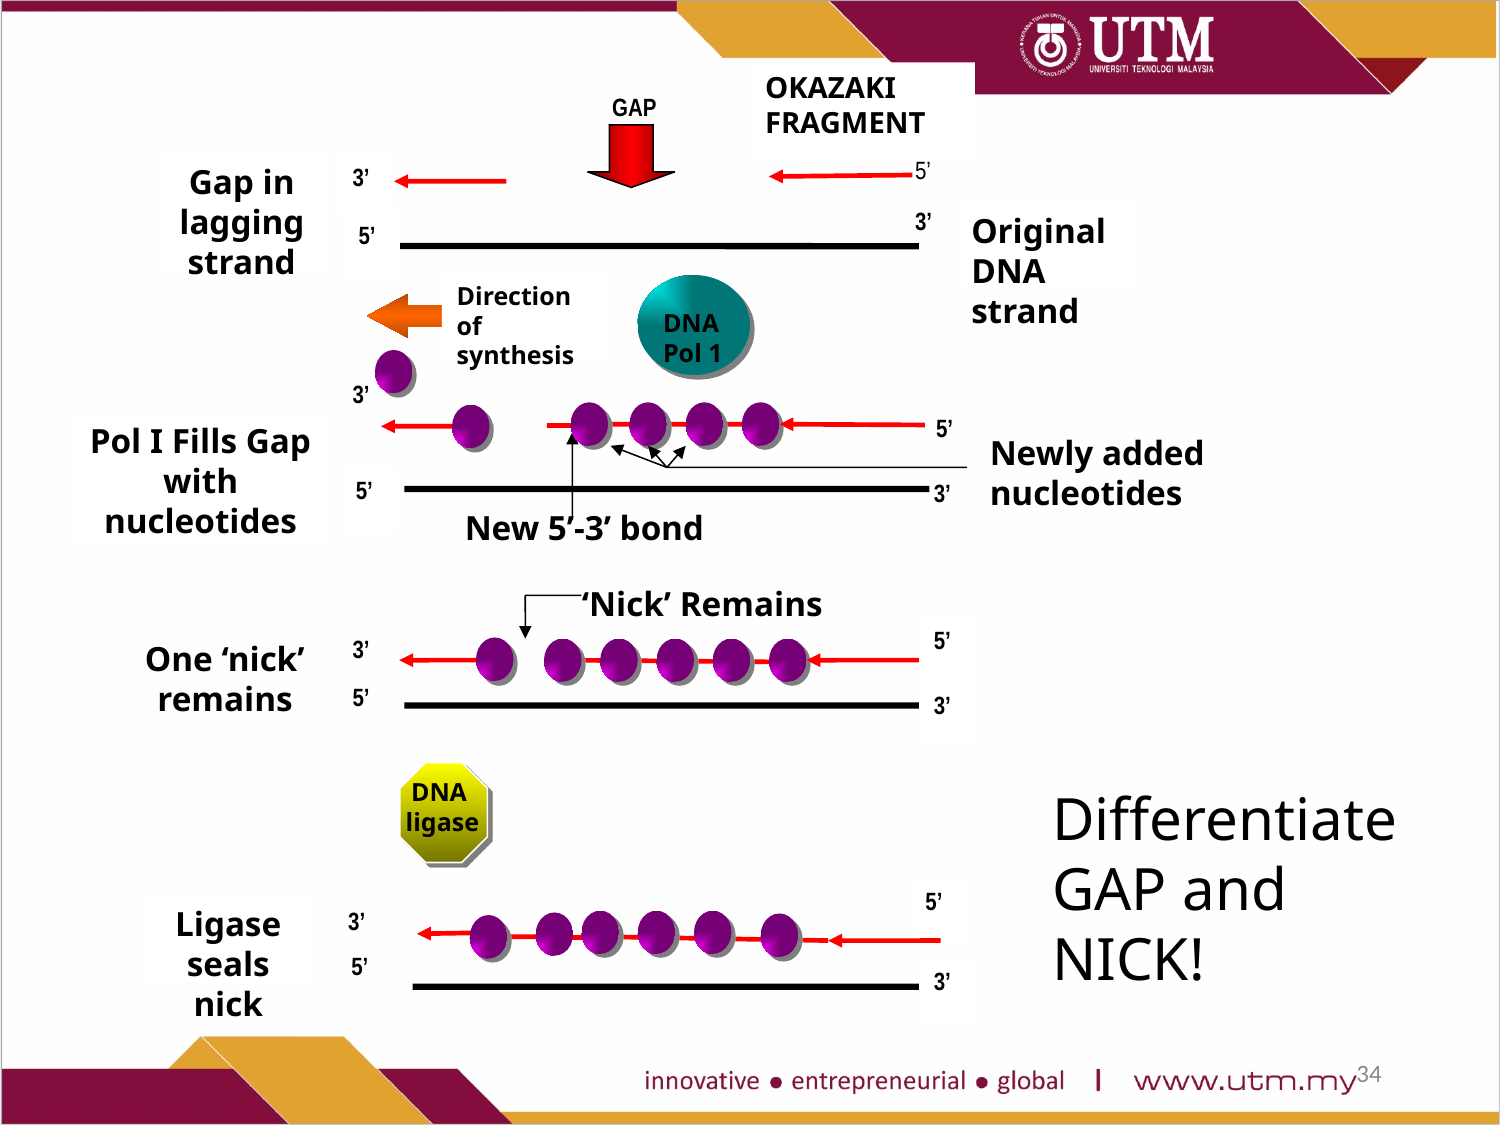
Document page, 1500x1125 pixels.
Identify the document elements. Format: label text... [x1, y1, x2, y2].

text_box [566, 432, 579, 520]
text_box 5’ [921, 405, 978, 470]
text_box 3’ [919, 958, 976, 1024]
text_box [366, 294, 441, 338]
text_box [779, 418, 921, 431]
text_box 5’ [910, 878, 967, 944]
text_box 3’ [900, 197, 957, 263]
text_box 5’ [336, 943, 385, 1016]
text_box Gap in lagging strand [157, 154, 327, 273]
text_box [712, 638, 751, 682]
text_box [760, 913, 799, 957]
text_box [768, 170, 913, 183]
text_box [685, 402, 724, 446]
text_box [587, 124, 675, 188]
text_box [648, 445, 666, 466]
slide_number 34 [1059, 1042, 1397, 1103]
text_box [535, 912, 574, 956]
text_box [375, 349, 413, 394]
text_box [399, 653, 476, 667]
text_box [769, 638, 807, 682]
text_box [382, 762, 496, 863]
text_box [544, 638, 582, 682]
text_box [600, 638, 638, 682]
text_box Ligase seals nick [143, 895, 313, 982]
text_box Original DNA strand [956, 202, 1138, 290]
text_box [416, 927, 470, 940]
text_box Direction of synthesis [441, 272, 611, 359]
text_box One ‘nick’ remains [112, 630, 338, 725]
text_box 3’ [333, 898, 390, 964]
text_box [656, 638, 695, 682]
text_box 3’ [337, 371, 394, 437]
text_box [610, 444, 667, 468]
text_box OKAZAKI FRAGMENT [750, 62, 975, 160]
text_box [637, 274, 761, 375]
text_box 3’ [919, 681, 976, 747]
text_box 5’ [900, 147, 957, 197]
text_box GAP [597, 83, 748, 141]
text_box New 5’-3’ bond [449, 499, 750, 555]
text_box [469, 915, 508, 959]
text_box [666, 445, 686, 468]
text_box [694, 910, 732, 954]
text_box [828, 934, 941, 947]
text_box [806, 653, 919, 667]
text_box Pol I Fills Gap with nucleotides [75, 412, 327, 544]
text_box [581, 910, 620, 954]
text_box [394, 175, 507, 188]
text_box [476, 637, 514, 681]
text_box 5’ [341, 467, 398, 533]
text_box Newly added nucleotides [976, 425, 1255, 511]
text_box 5’ [337, 674, 394, 739]
text_box 5’ [919, 616, 976, 681]
text_box [452, 404, 490, 449]
text_box ‘Nick’ Remains [567, 575, 913, 613]
text_box 5’ [343, 212, 400, 278]
text_box [637, 910, 676, 954]
text_box Differentiate GAP and NICK! [1037, 774, 1463, 1000]
text_box [519, 596, 532, 639]
text_box [629, 402, 667, 446]
picture [0, 0, 1500, 1125]
text_box [570, 402, 609, 446]
text_box 3’ [337, 154, 394, 220]
text_box 3’ [337, 626, 394, 674]
text_box [741, 402, 780, 446]
text_box 3’ [919, 470, 976, 536]
